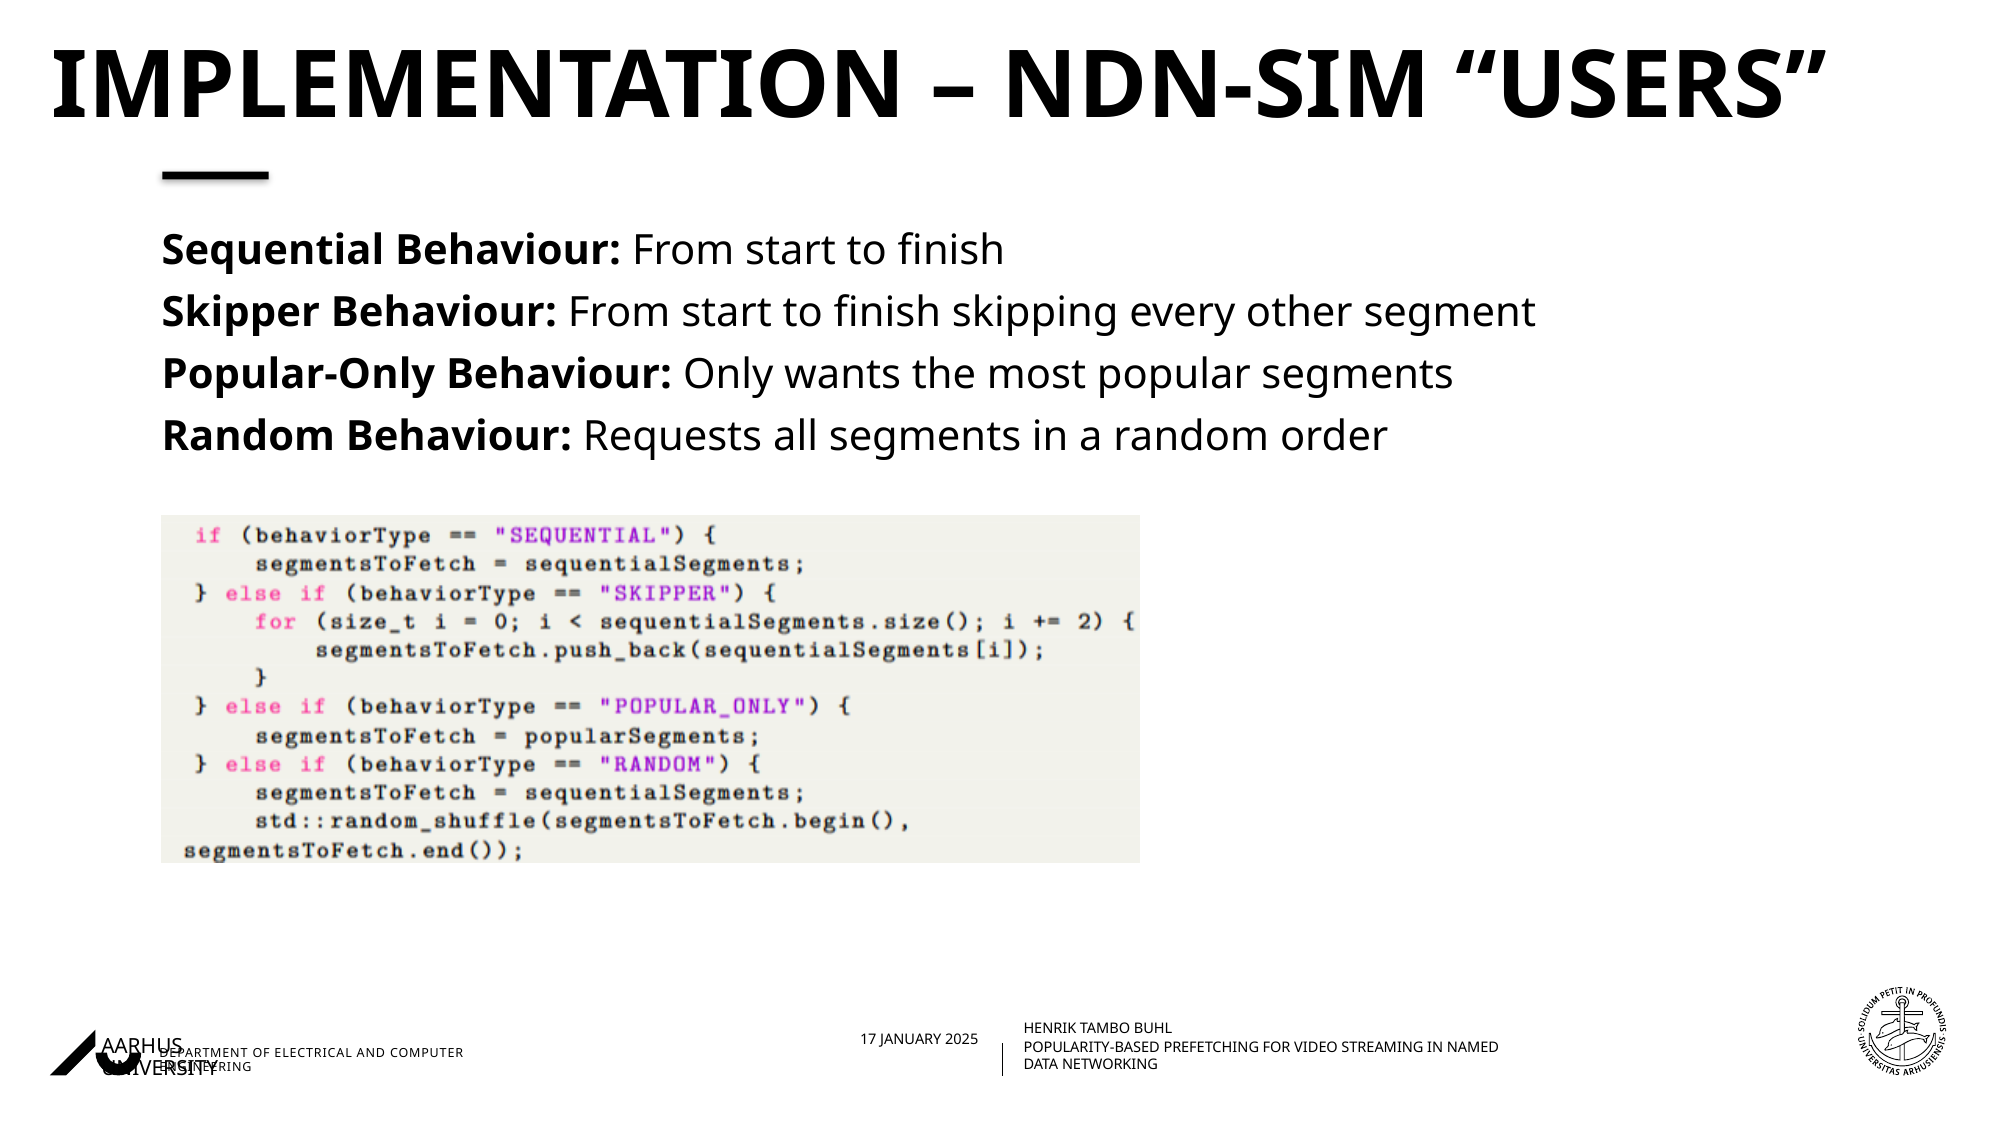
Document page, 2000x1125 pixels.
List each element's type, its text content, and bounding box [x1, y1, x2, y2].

list Sequential Behaviour: From start to finish Skipper Behaviour: From start to finish skipping every other segment Popular-Only Behaviour: Only wants the most popular segments Random Behaviour: Requests all segments in a random order [161, 224, 1839, 968]
title Implementation – NDN-sim “Users” [51, 37, 1948, 162]
picture [161, 514, 1141, 863]
